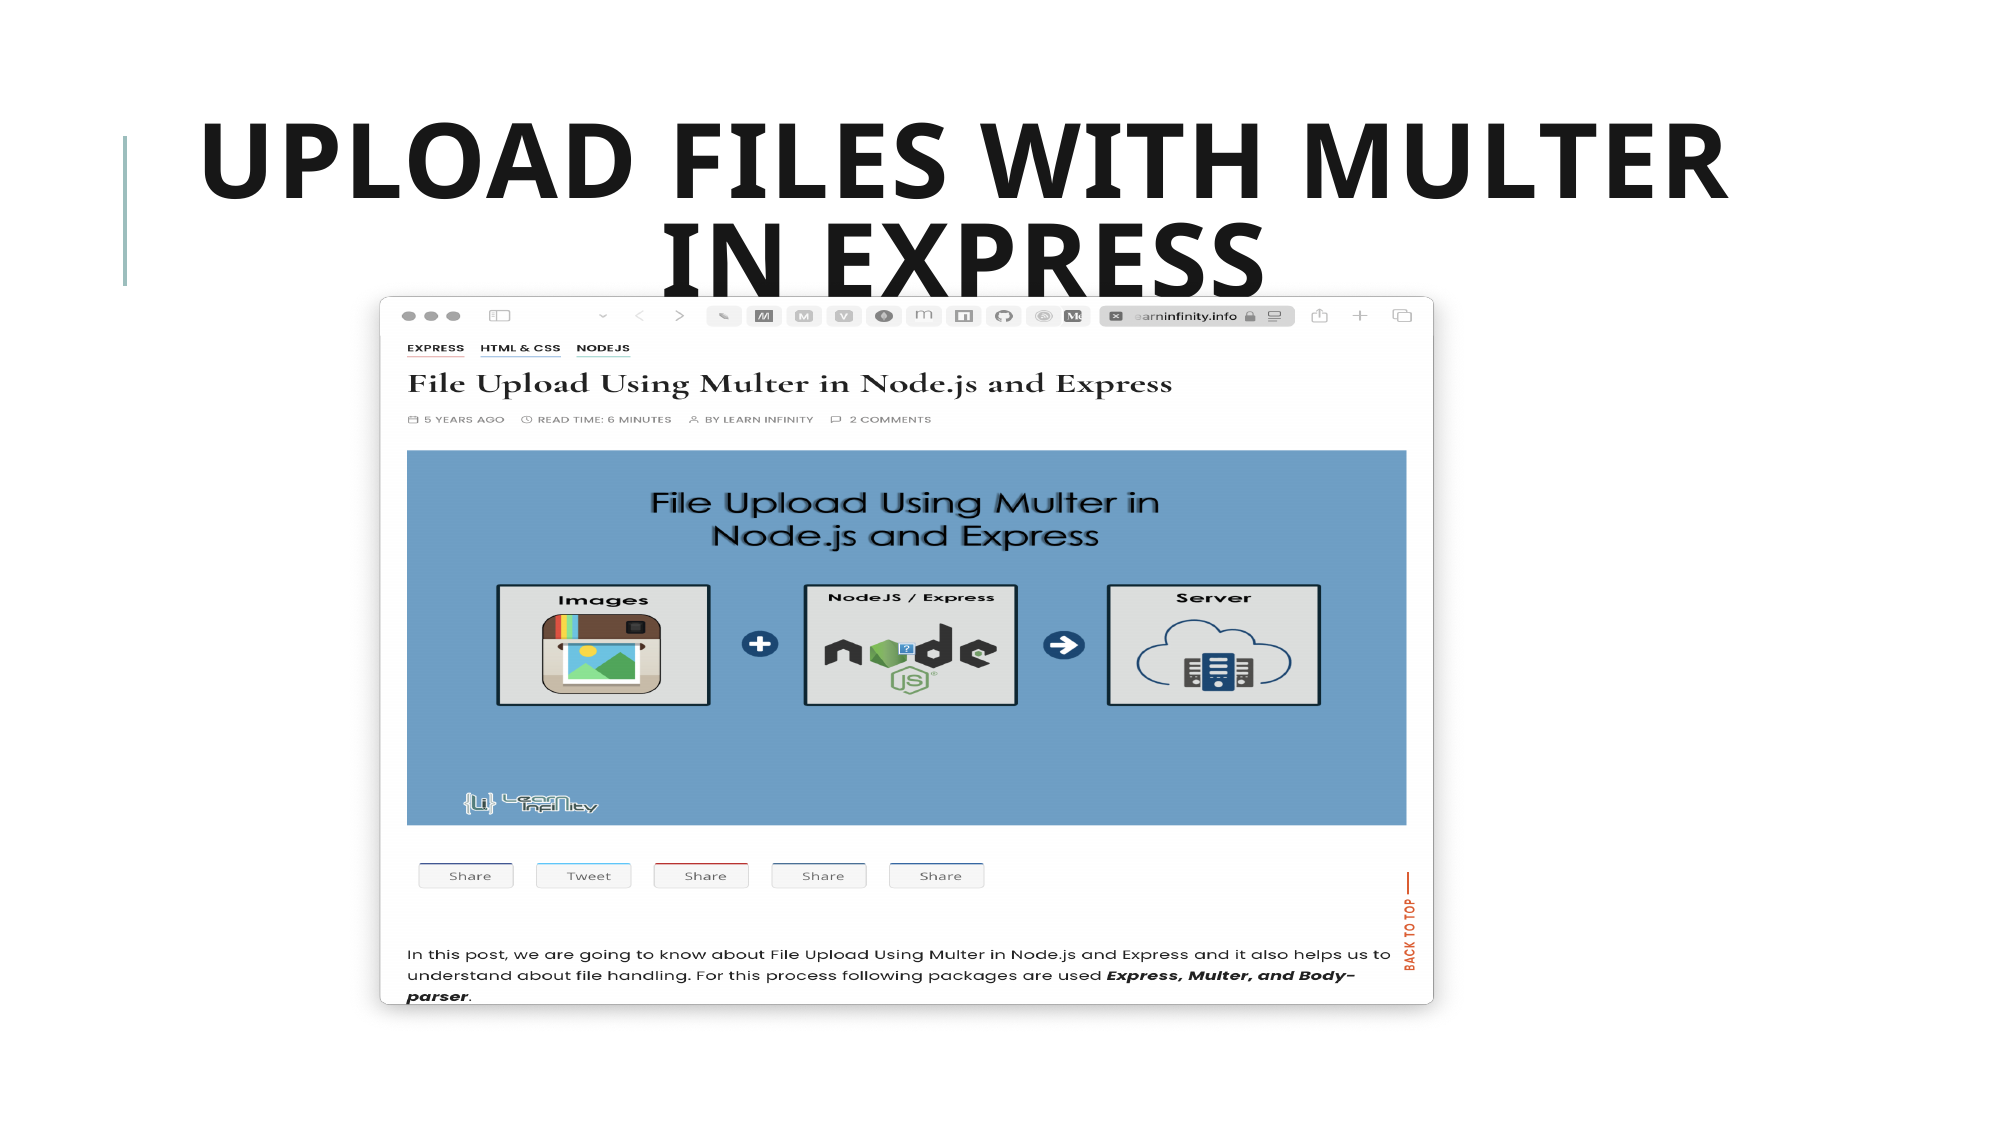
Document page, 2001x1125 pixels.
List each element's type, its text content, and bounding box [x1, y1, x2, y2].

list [342, 276, 1471, 1037]
title upload files with multer in express [168, 96, 1763, 342]
